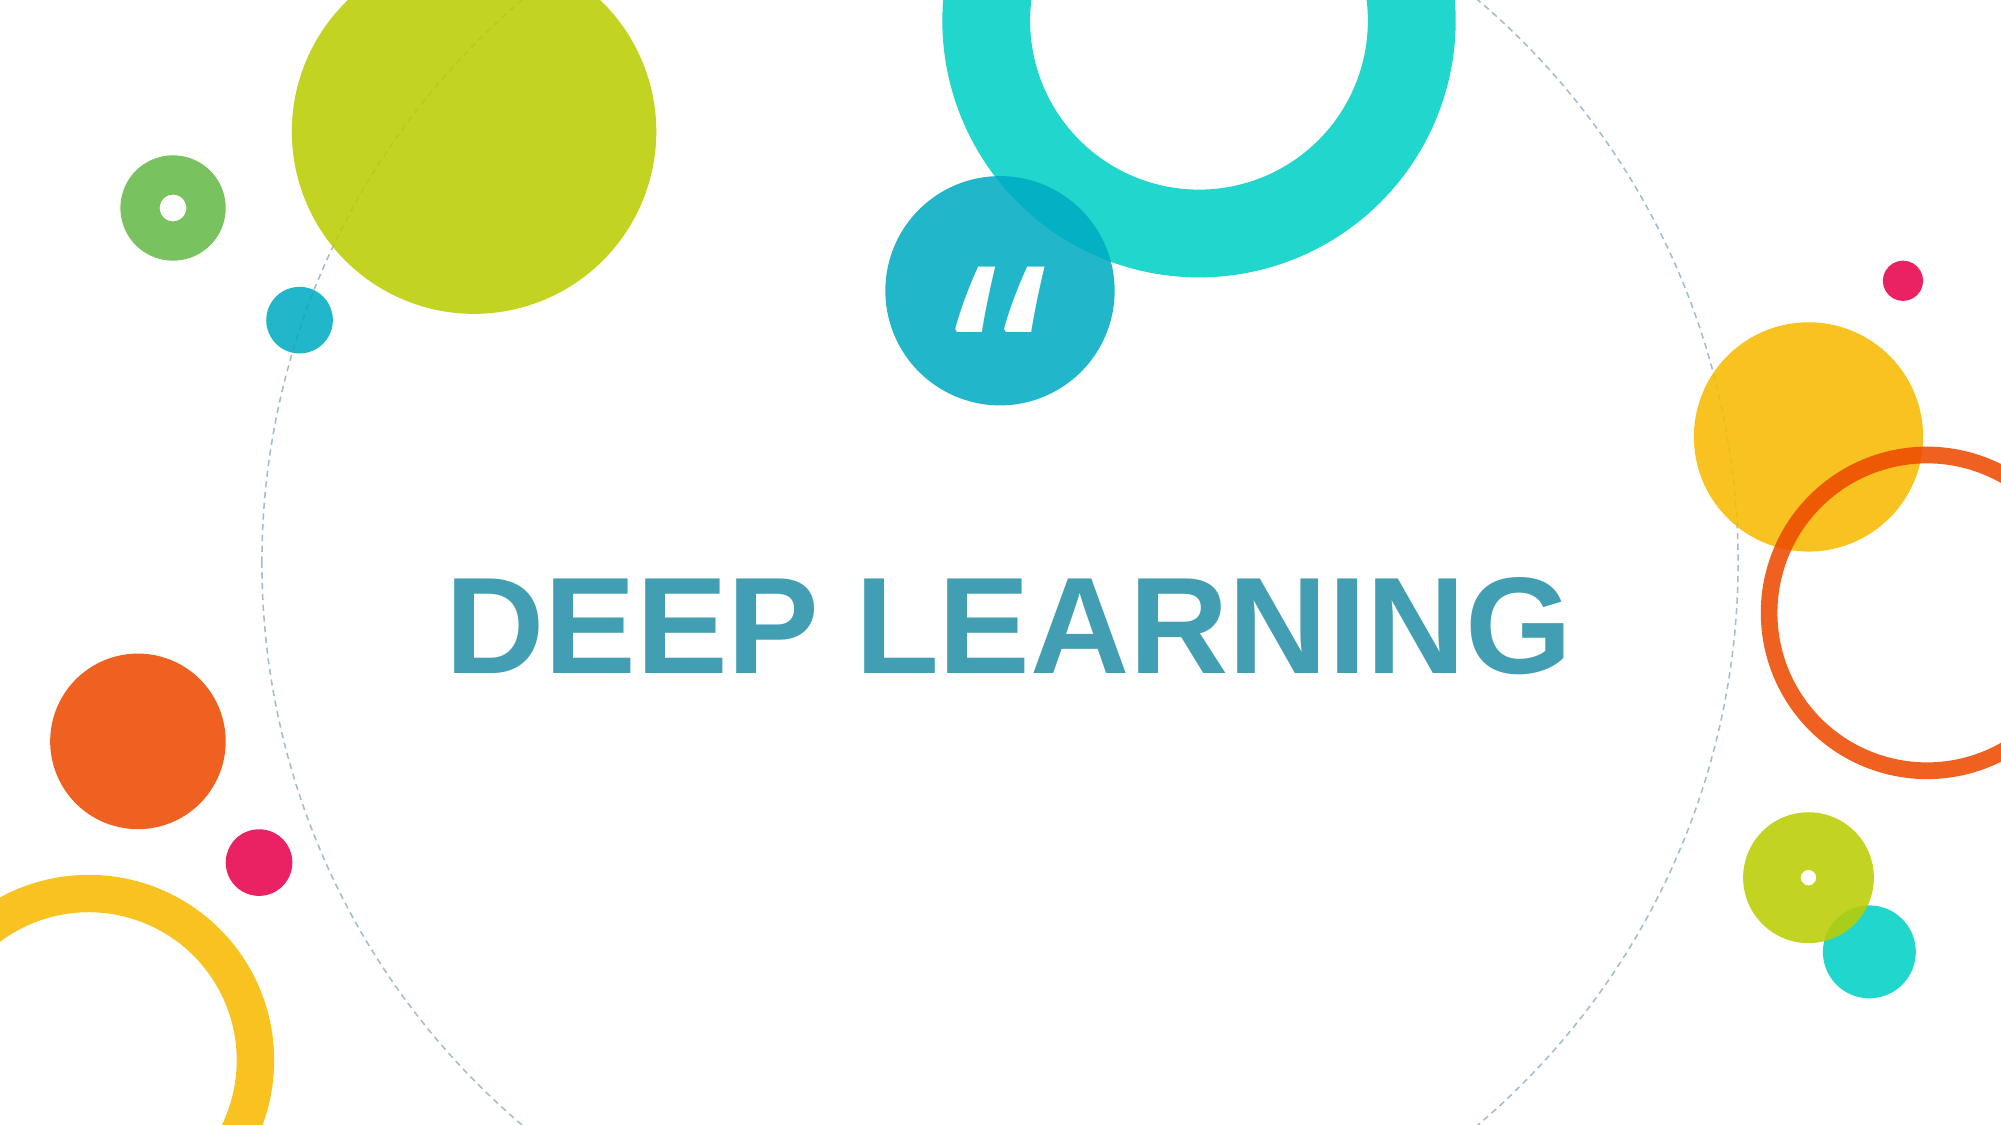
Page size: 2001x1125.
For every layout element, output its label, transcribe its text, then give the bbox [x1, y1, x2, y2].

text_box DEEP LEARNING [430, 528, 1589, 709]
